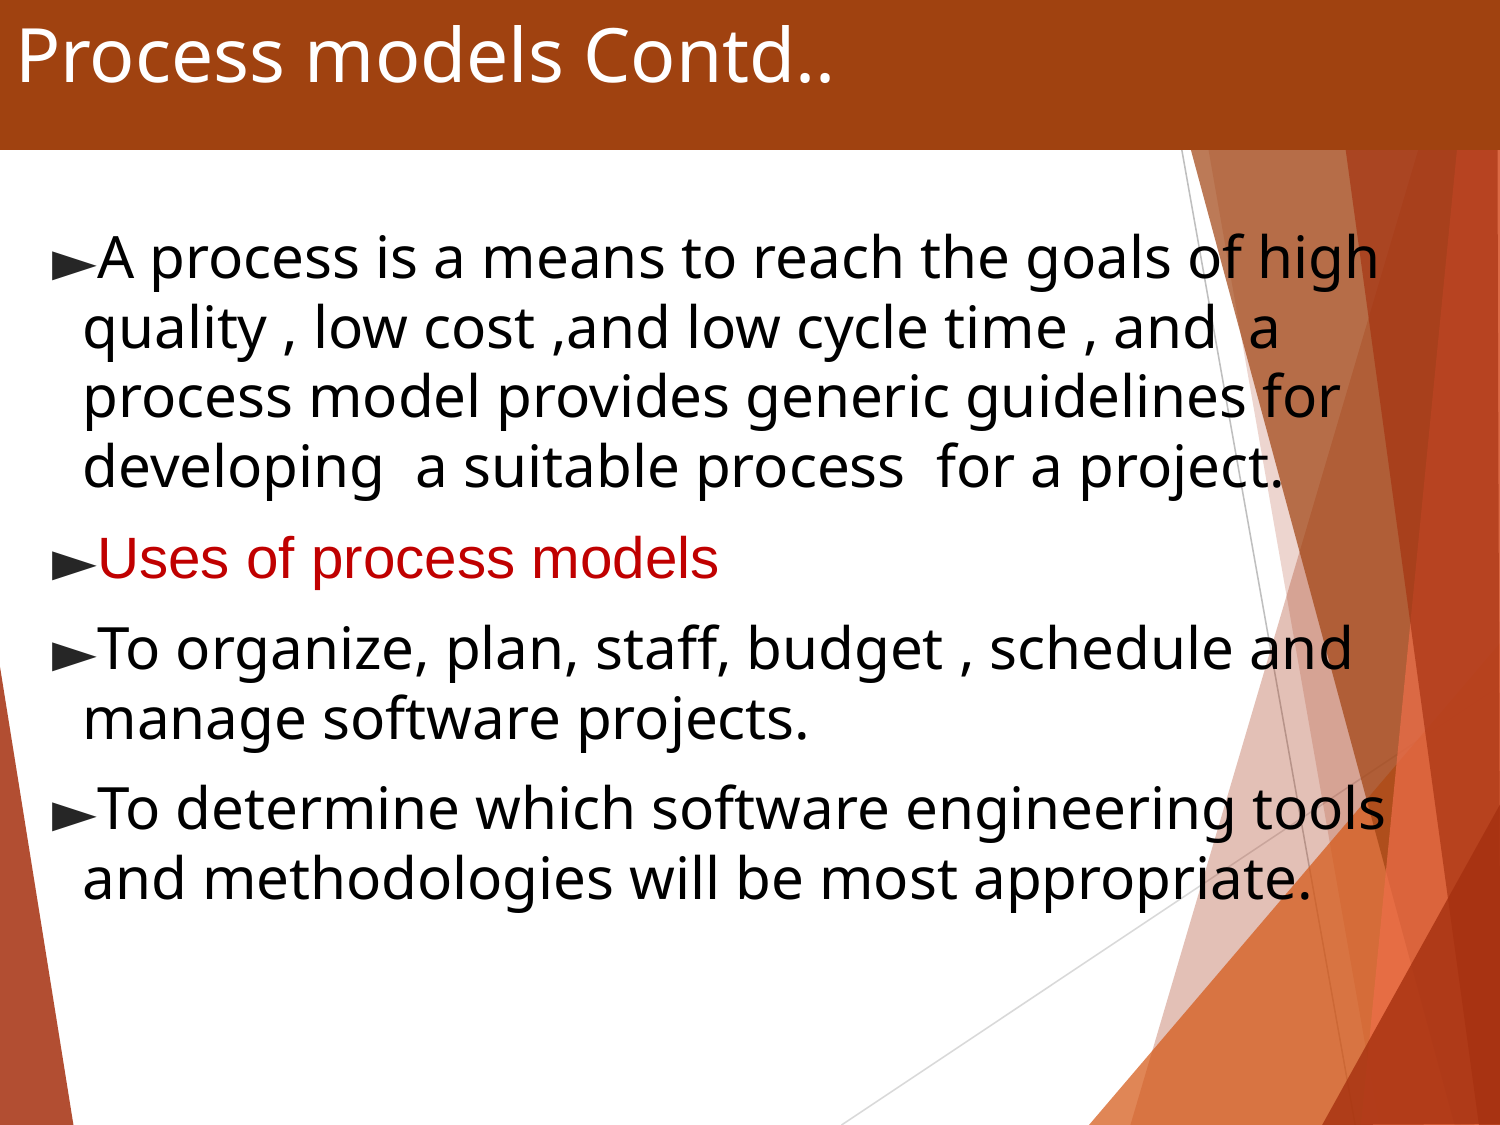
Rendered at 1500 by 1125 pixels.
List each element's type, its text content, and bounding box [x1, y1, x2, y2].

title Process models Contd.. [0, 0, 1500, 150]
list A process is a means to reach the goals of high quality , low cost ,and low cycle time , and a process model provides generic guidelines for developing a suitable process for a project. Uses of process models To organize, plan, staff, budget , schedule and manage software projects. To determine which software engineering tools and methodologies will be most appropriate. [37, 212, 1425, 988]
